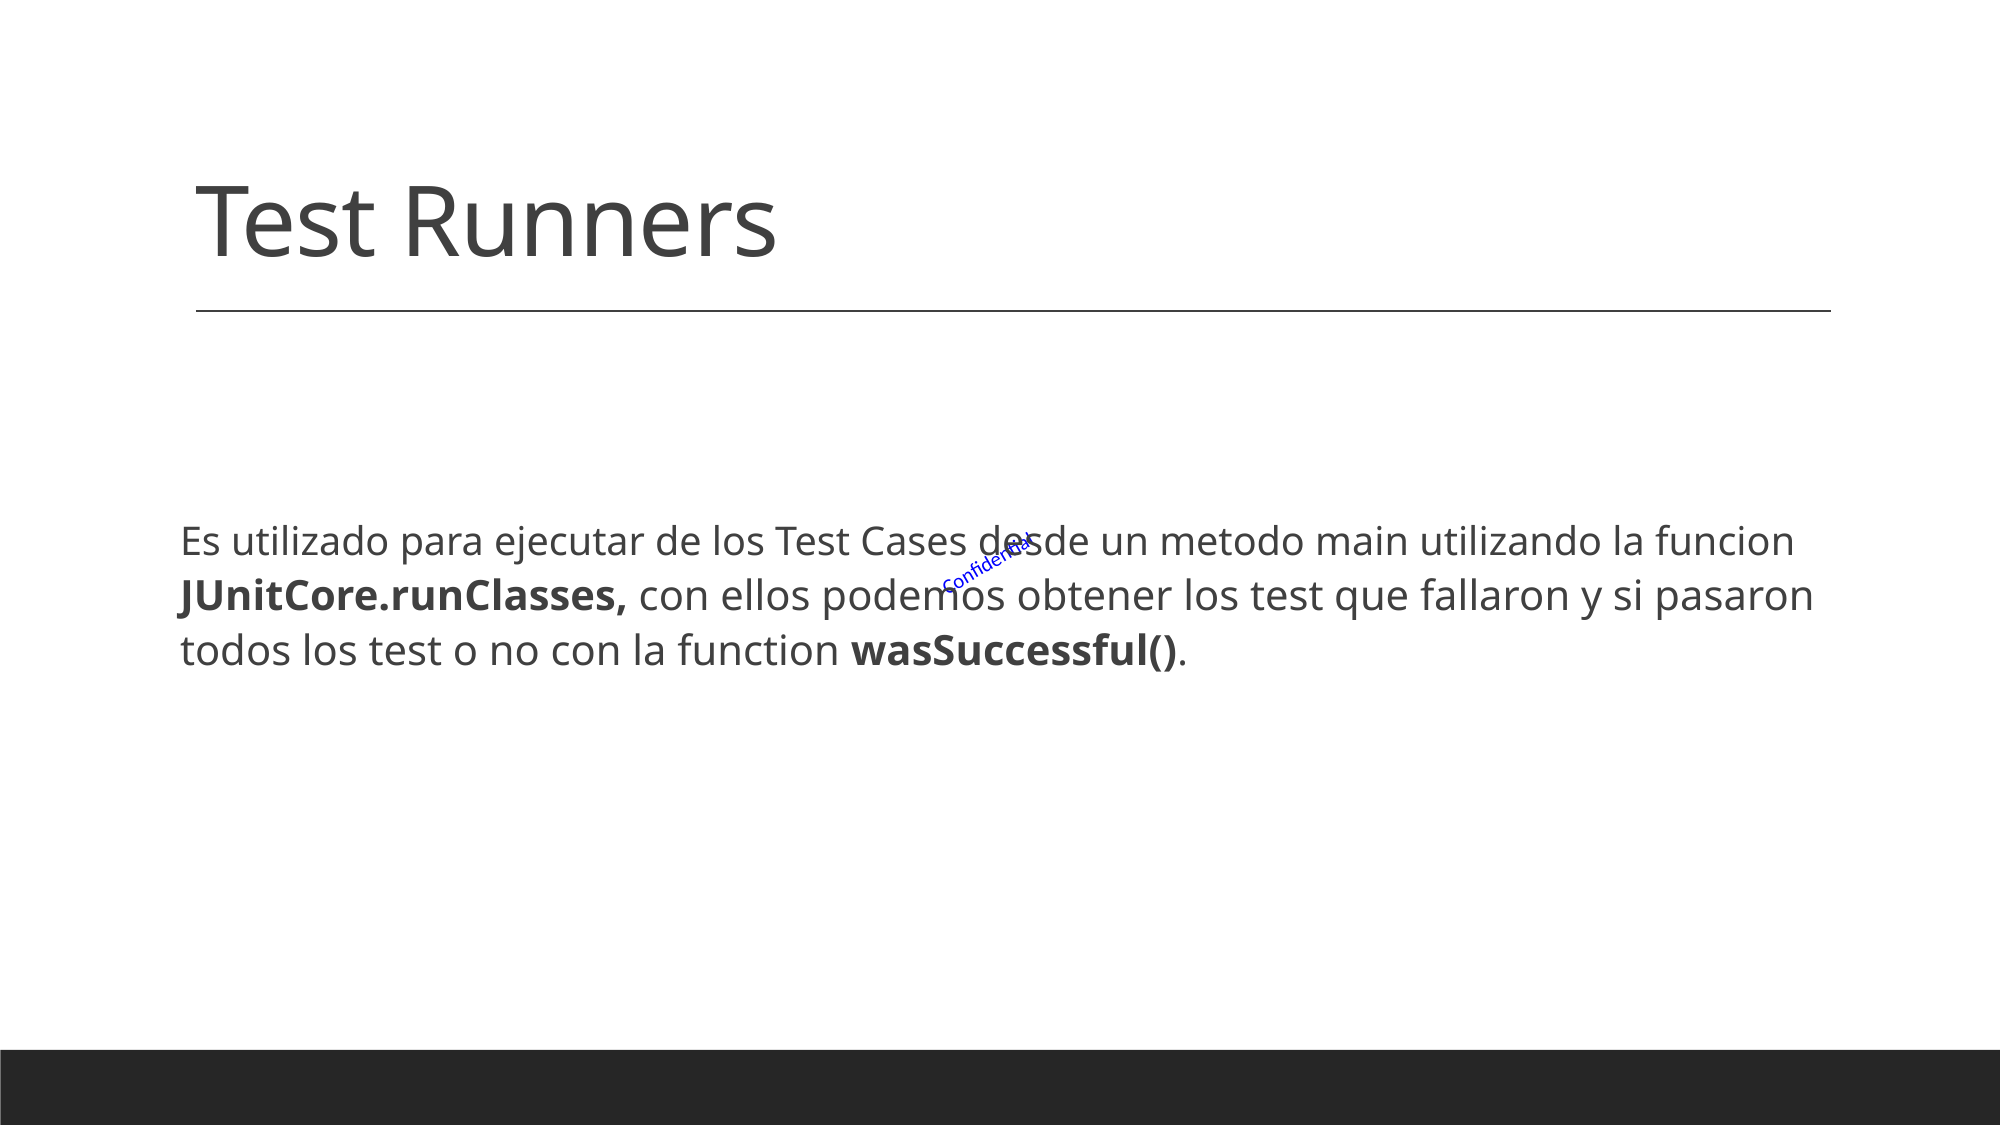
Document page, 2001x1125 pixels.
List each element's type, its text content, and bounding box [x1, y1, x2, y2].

title Test Runners [180, 47, 1830, 285]
list Es utilizado para ejecutar de los Test Cases desde un metodo main utilizando la funcion JUnitCore.runClasses, con ellos podemos obtener los test que fallaron y si pasaron todos los test o no con la function wasSuccessful(). [180, 345, 1830, 963]
